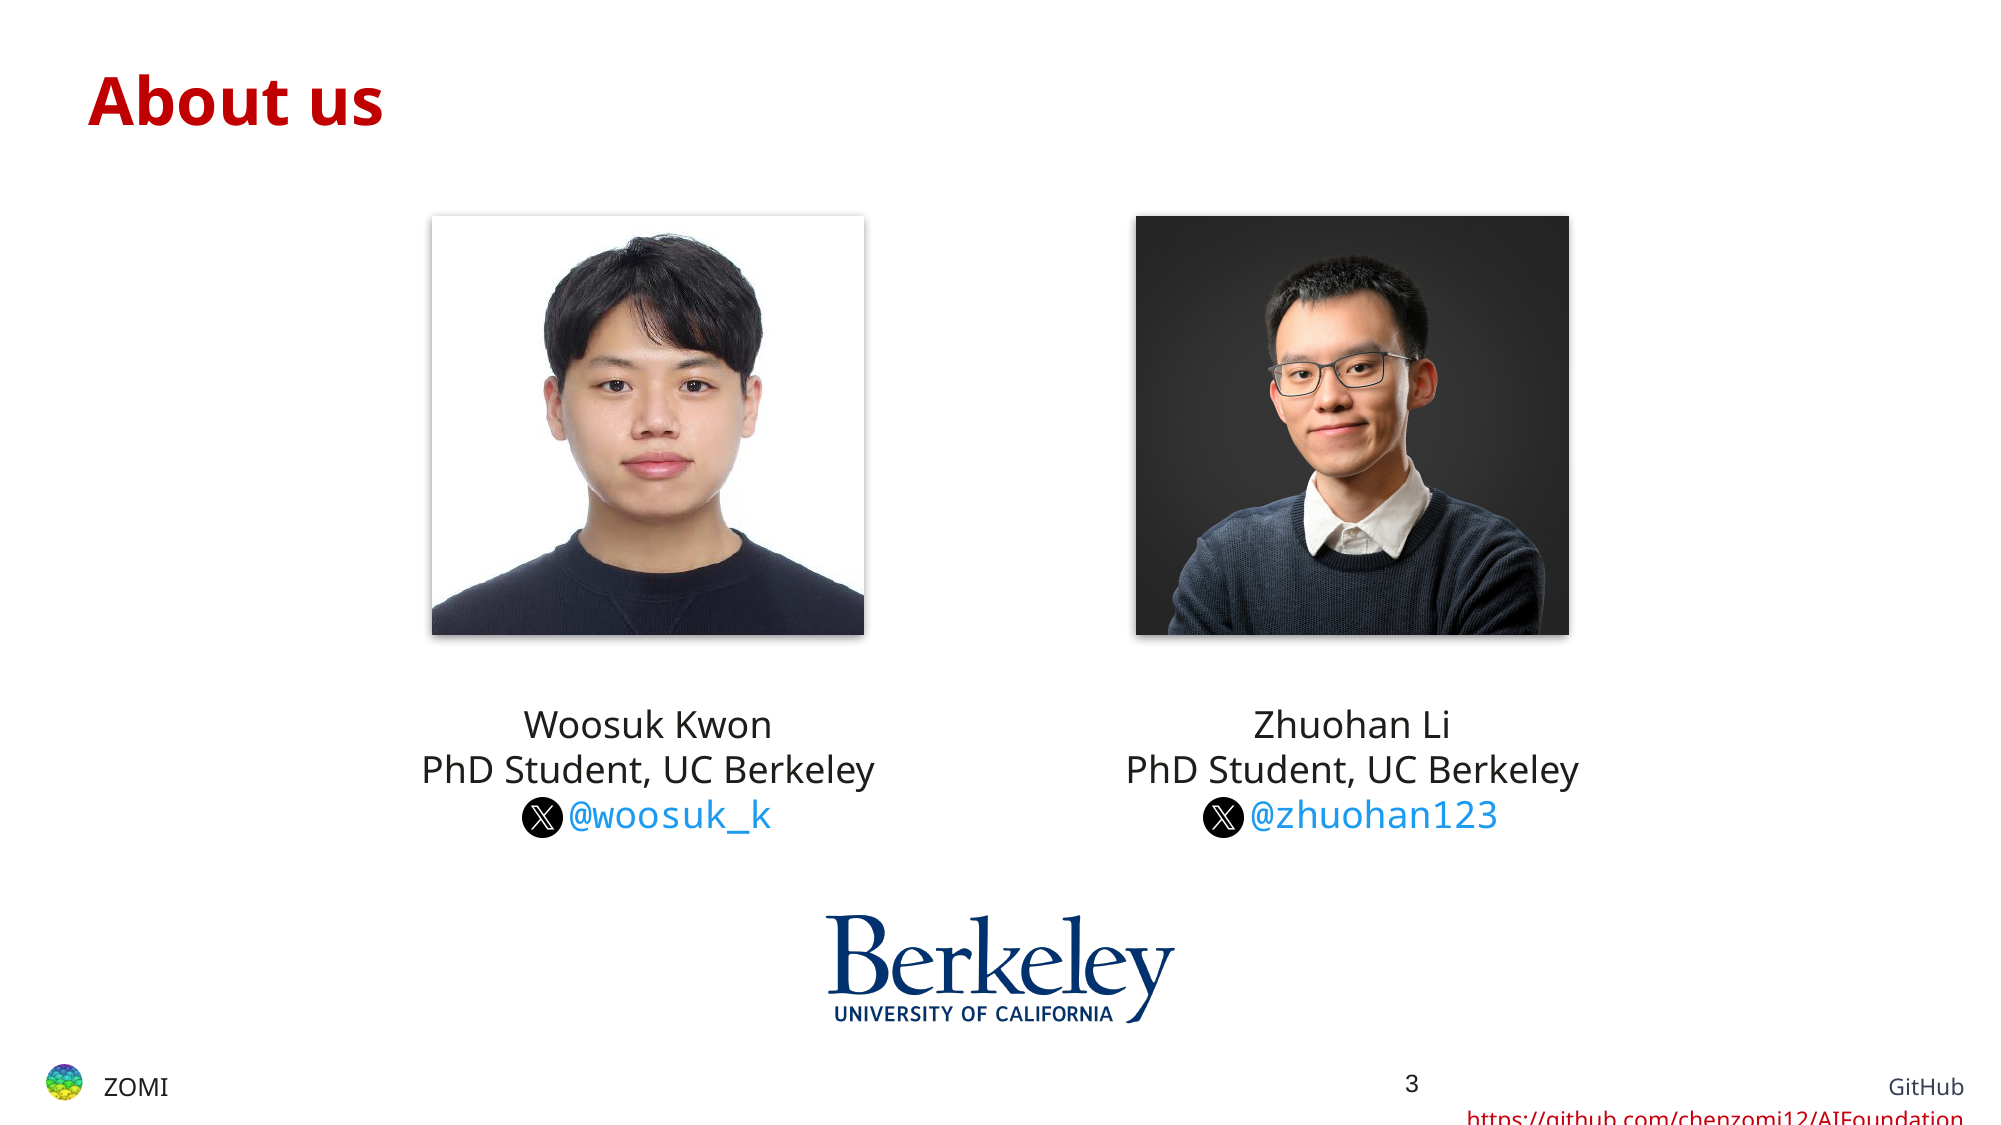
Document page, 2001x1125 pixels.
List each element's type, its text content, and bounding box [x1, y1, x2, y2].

picture [1136, 216, 1569, 635]
picture [47, 1065, 82, 1100]
text_box Woosuk Kwon PhD Student, UC Berkeley @woosuk_k [378, 680, 919, 792]
picture [824, 913, 1176, 1025]
title About us [68, 47, 1933, 173]
picture [522, 797, 563, 838]
picture [432, 216, 864, 635]
picture [1203, 797, 1244, 838]
text_box Zhuohan Li PhD Student, UC Berkeley @zhuohan123 [1082, 680, 1623, 792]
